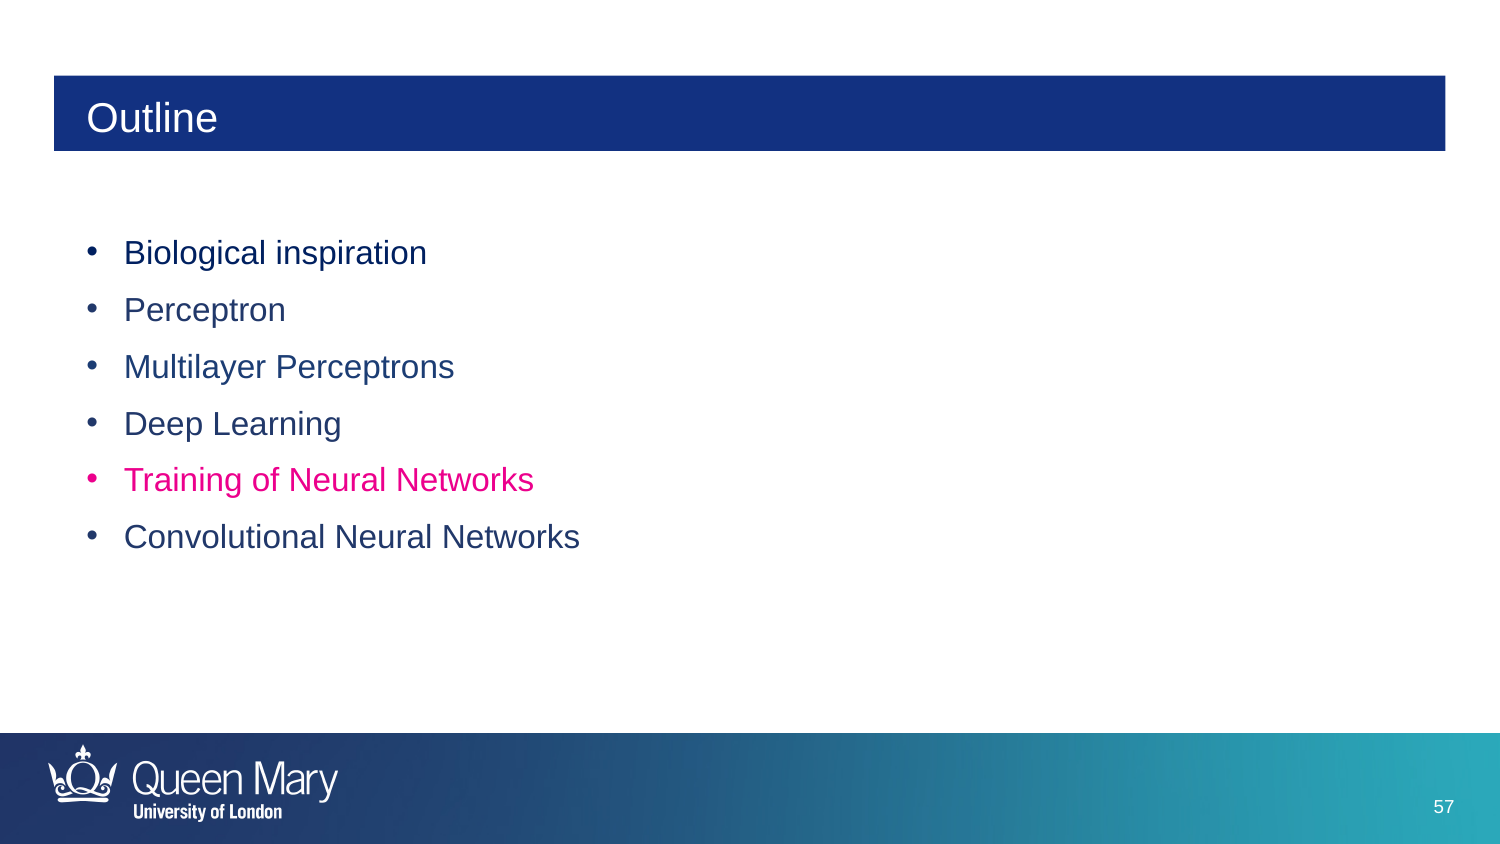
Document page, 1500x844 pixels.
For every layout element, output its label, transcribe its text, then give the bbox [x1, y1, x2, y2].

list Biological inspiration Perceptron Multilayer Perceptrons Deep Learning Training of Neural Networks Convolutional Neural Networks [71, 223, 1411, 580]
picture [0, 733, 1500, 844]
title Outline [71, 89, 1429, 135]
